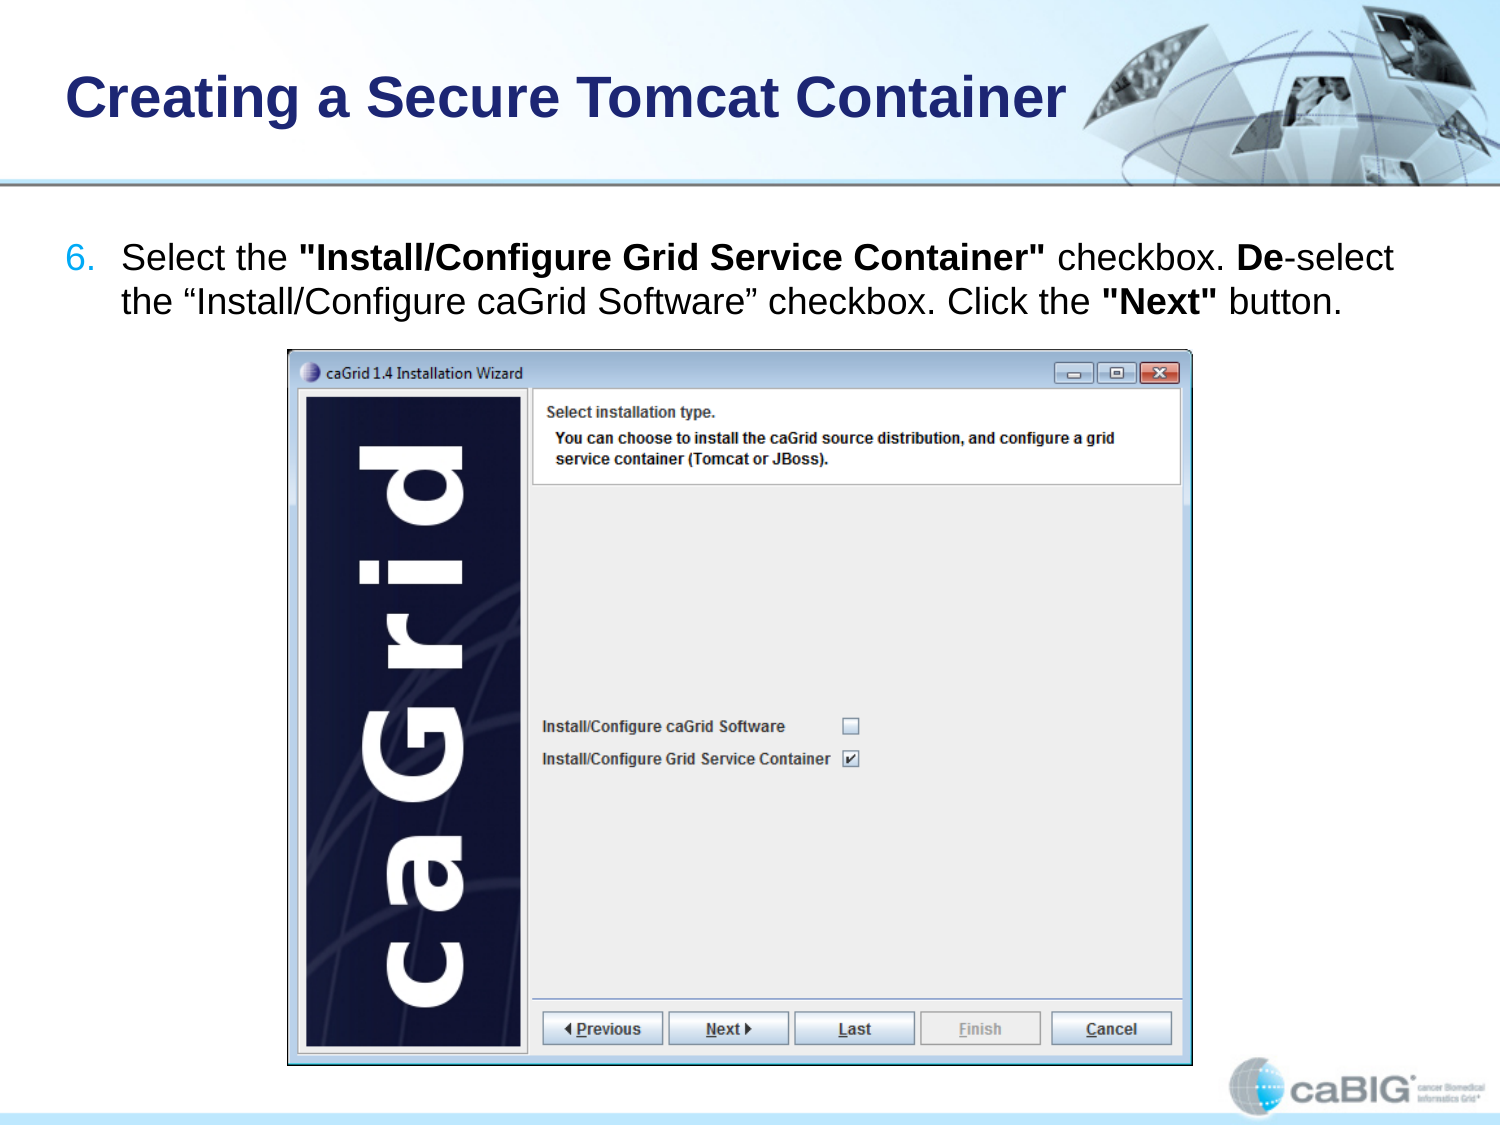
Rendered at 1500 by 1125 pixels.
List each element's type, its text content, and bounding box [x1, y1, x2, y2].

picture [0, 0, 1500, 1125]
title Creating a Secure Tomcat Container [49, 0, 1176, 188]
list Select the "Install/Configure Grid Service Container" checkbox. De-select the “Install/Configure caGrid Software” checkbox. Click the "Next" button. [49, 224, 1438, 1038]
